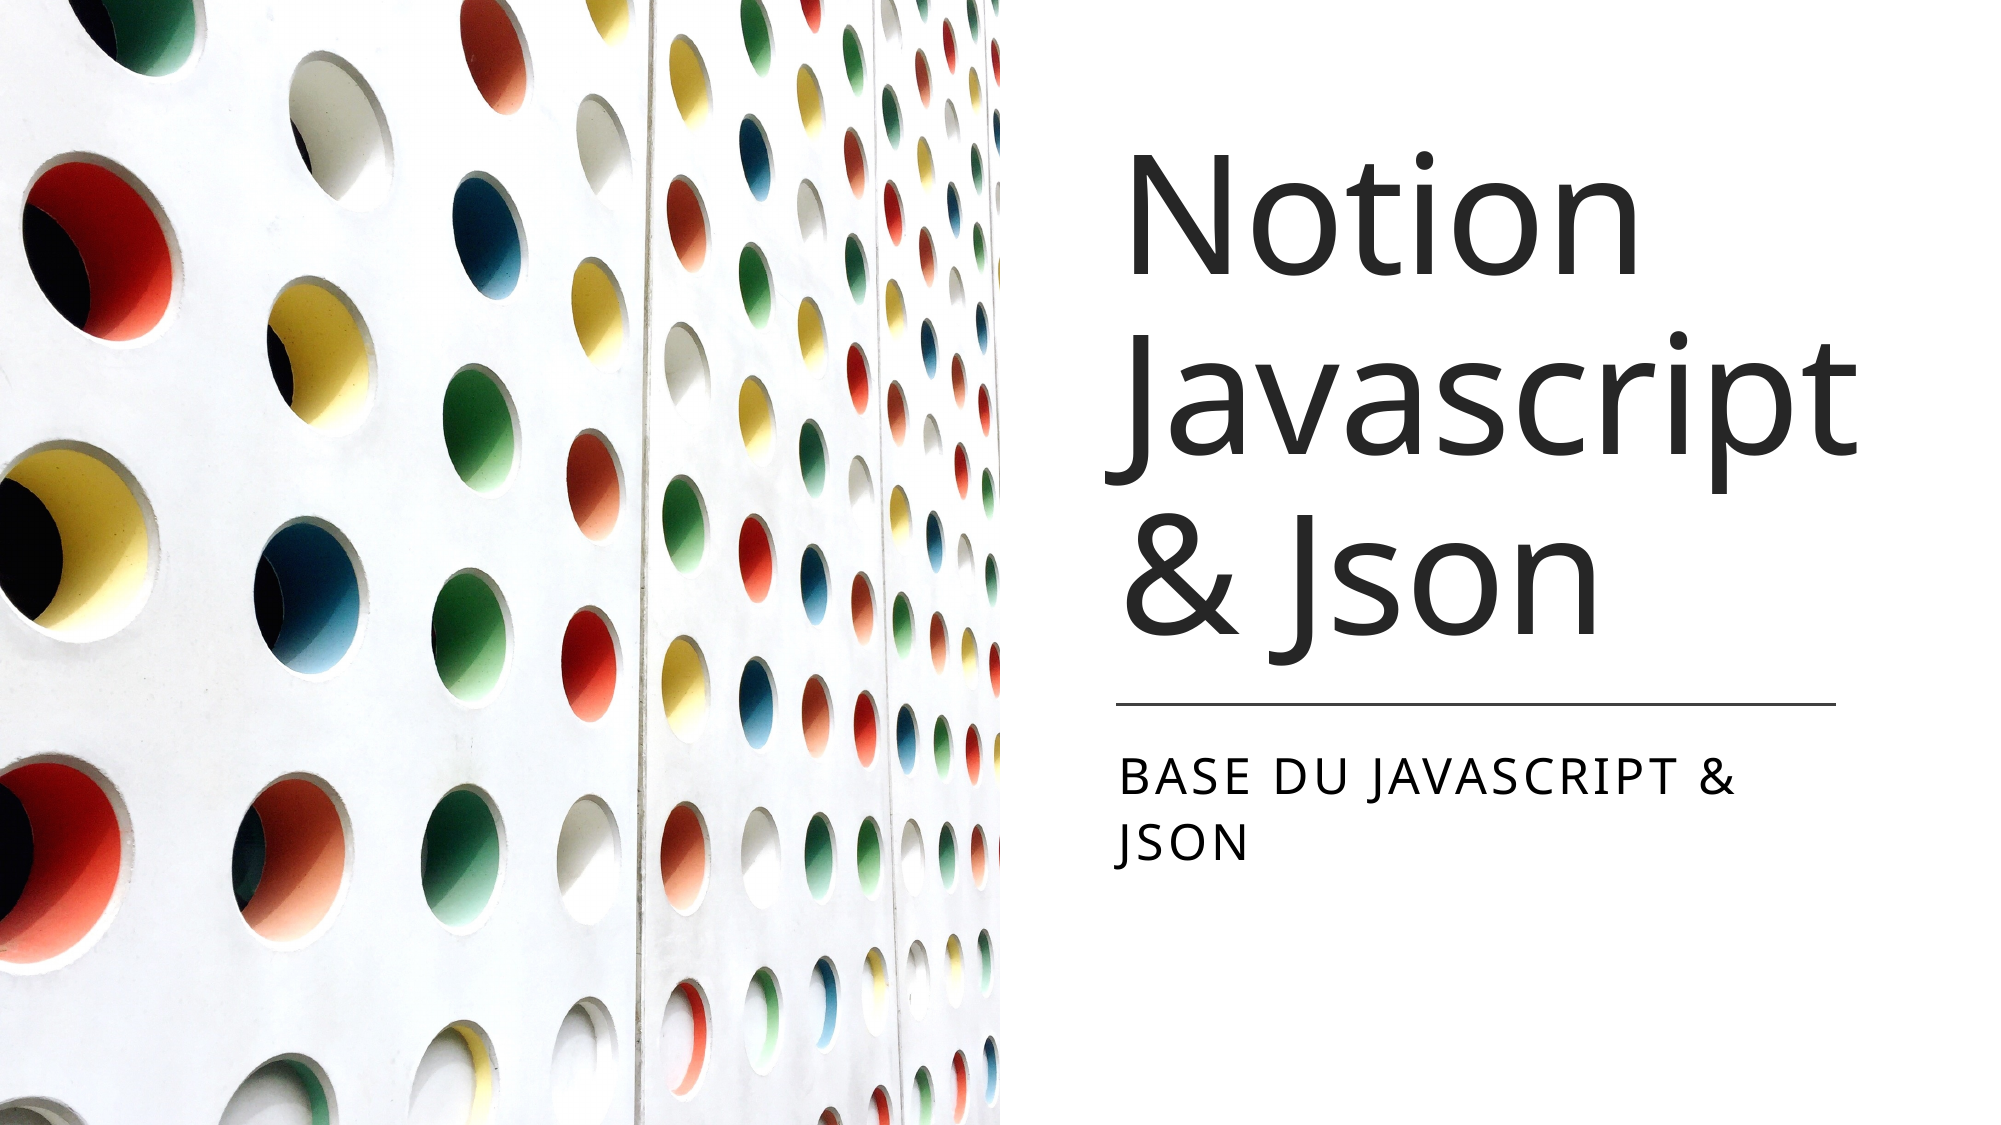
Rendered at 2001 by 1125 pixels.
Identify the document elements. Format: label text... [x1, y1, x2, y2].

subtitle Base du javascript & JSON [1103, 730, 1897, 935]
title Notion Javascript & Json [1103, 104, 1894, 679]
text_box [1006, 0, 2000, 1125]
picture [0, 0, 1001, 1125]
